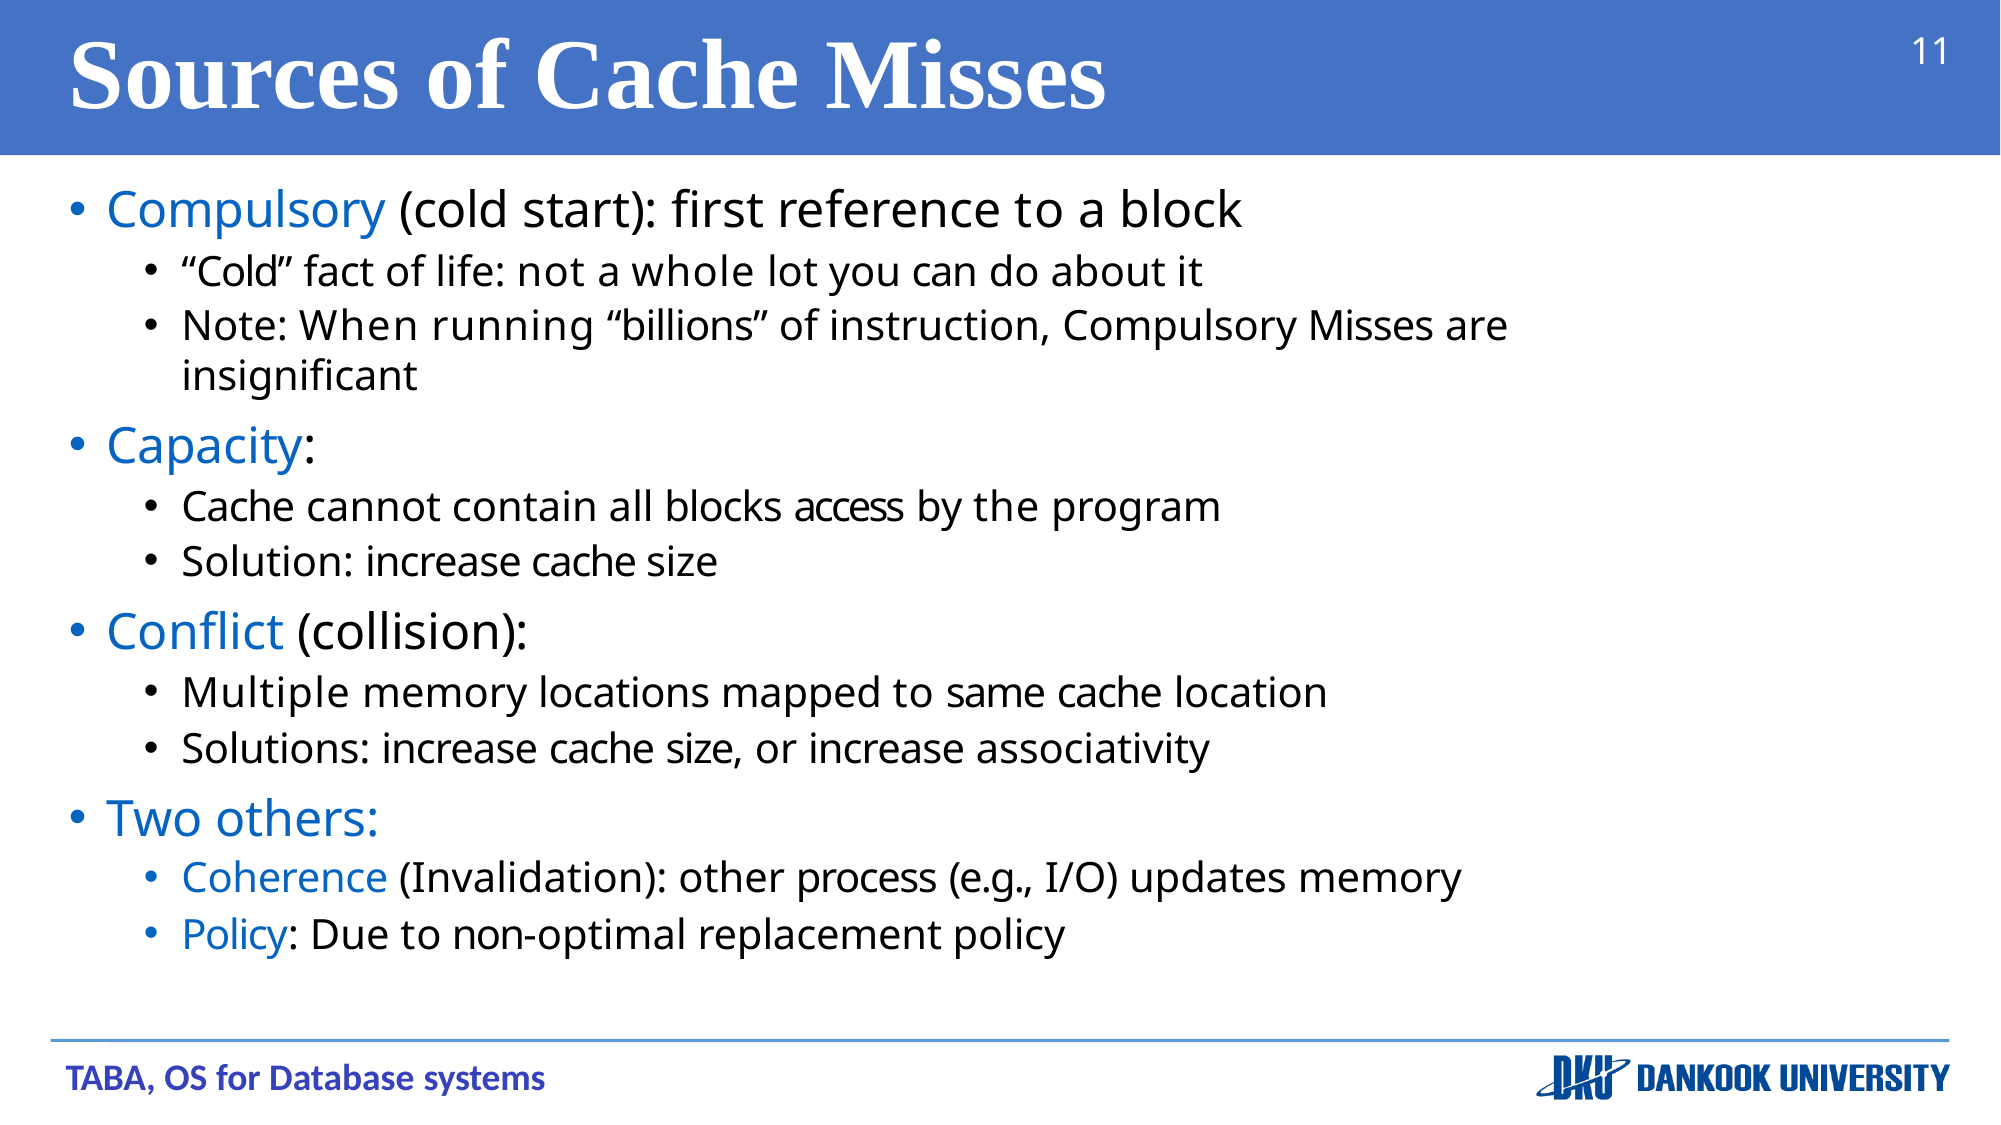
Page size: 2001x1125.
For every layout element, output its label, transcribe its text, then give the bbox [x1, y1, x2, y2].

text_box Compulsory (cold start): first reference to a block “Cold” fact of life: not a whole lot you can do about it Note: When running “billions” of instruction, Compulsory Misses are insignificant Capacity: Cache cannot contain all blocks access by the program Solution: increase cache size Conflict (collision): Multiple memory locations mapped to same cache location Solutions: increase cache size, or increase associativity Two others: Coherence (Invalidation): other process (e.g., I/O) updates memory Policy: Due to non-optimal replacement policy [66, 167, 1732, 958]
picture [1536, 1055, 1950, 1100]
title Sources of Cache Misses [66, 6, 1826, 197]
footer TABA, OS for Database systems [63, 1052, 550, 1125]
text_box 11 [1907, 24, 1956, 72]
